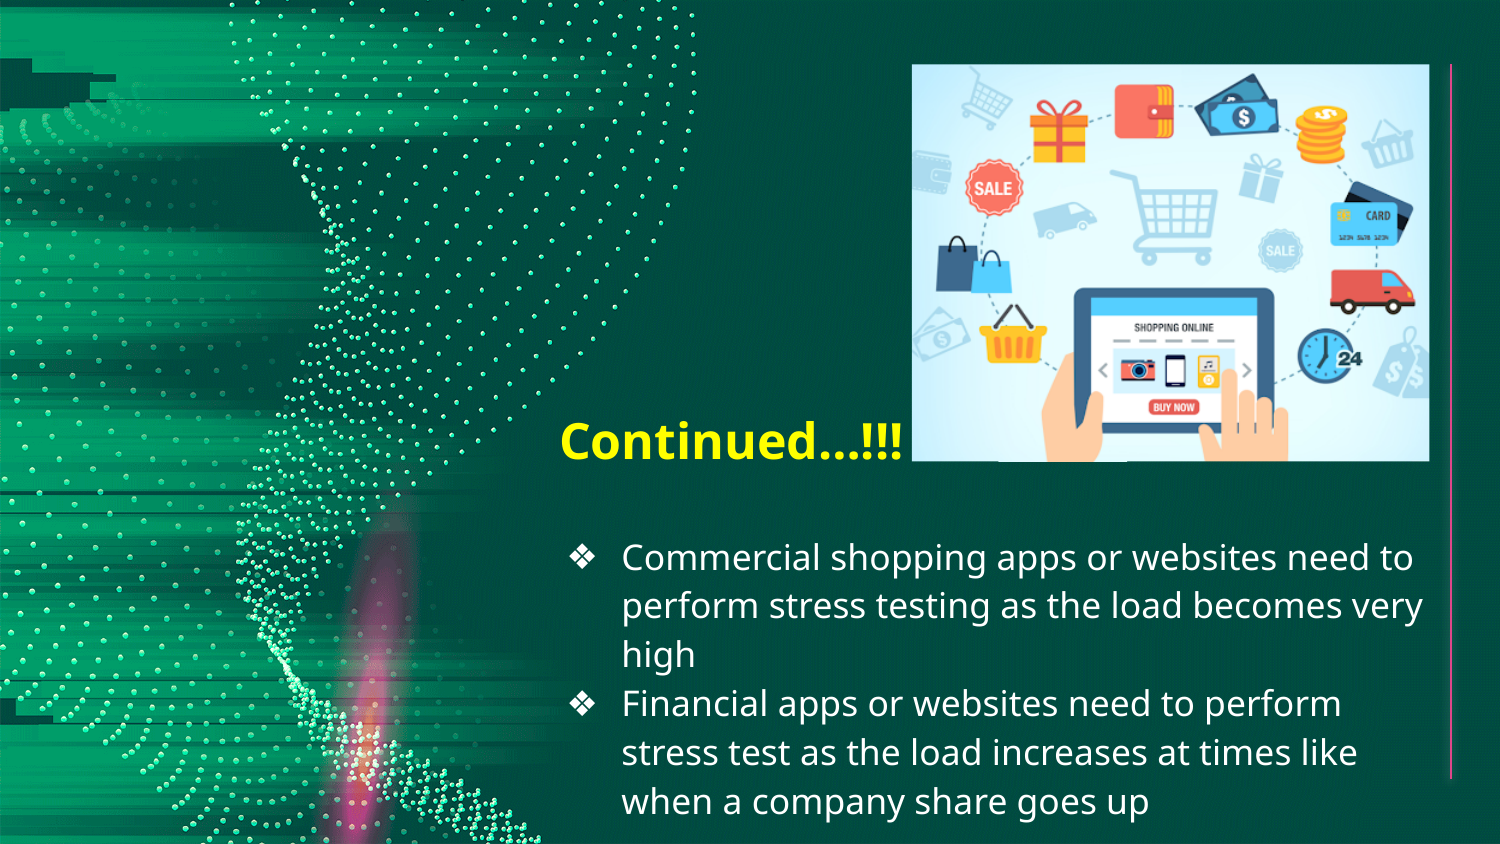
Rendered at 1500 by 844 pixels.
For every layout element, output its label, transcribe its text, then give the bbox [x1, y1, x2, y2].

text_box Commercial shopping apps or websites need to perform stress testing as the load becomes very high Financial apps or websites need to perform stress test as the load increases at times like when a company share goes up [531, 513, 1451, 837]
picture [0, 0, 1500, 844]
text_box Continued…!!! [544, 395, 1014, 486]
